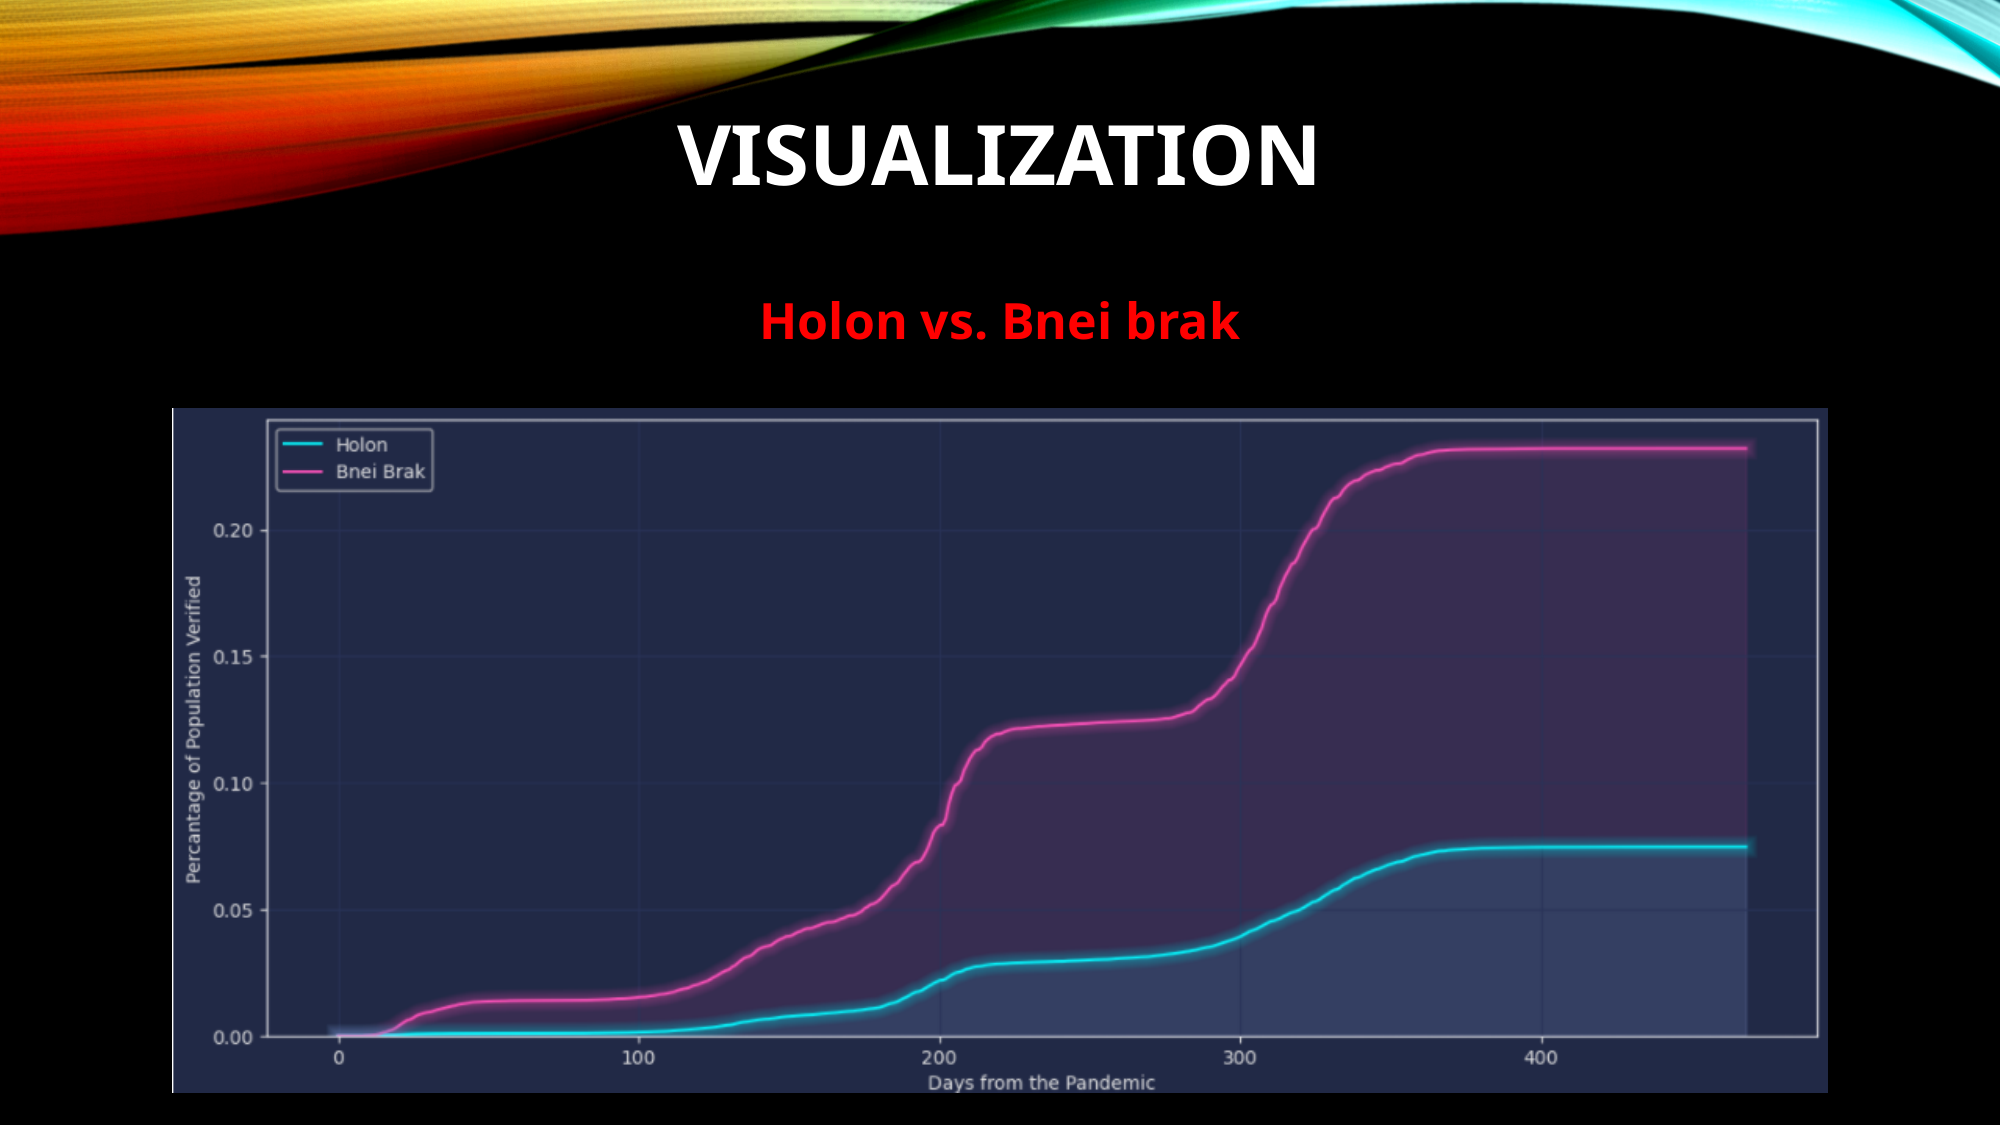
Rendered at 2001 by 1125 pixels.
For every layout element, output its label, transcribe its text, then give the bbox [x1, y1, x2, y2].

picture [0, 0, 2000, 237]
picture [172, 408, 1828, 1094]
title Visualization [293, 52, 1707, 265]
list Holon vs. Bnei brak [11, 288, 1989, 962]
